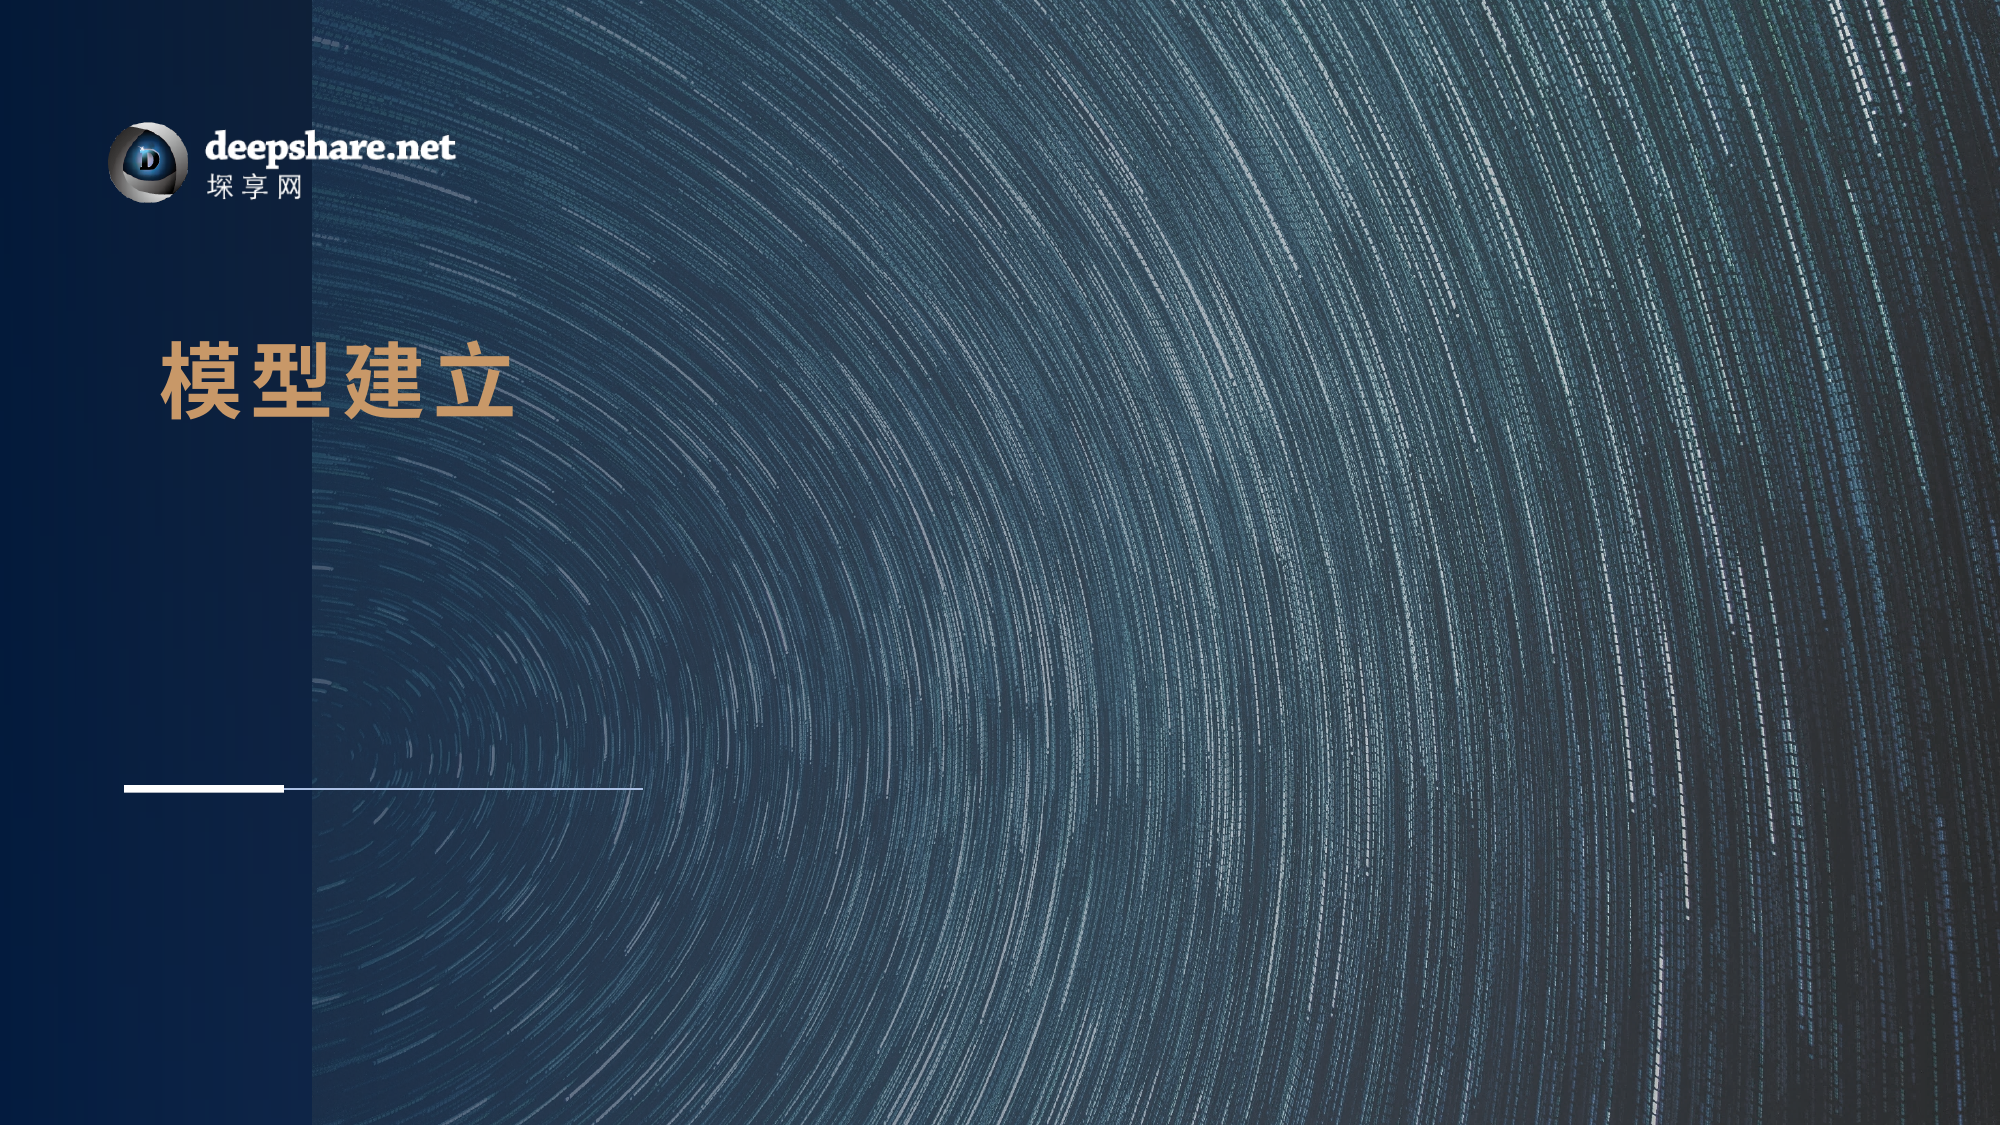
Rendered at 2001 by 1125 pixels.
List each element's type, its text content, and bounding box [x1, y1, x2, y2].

picture [1472, 0, 2000, 1125]
title 模型建立 [144, 333, 1258, 440]
picture [199, 116, 471, 212]
picture [106, 116, 194, 204]
